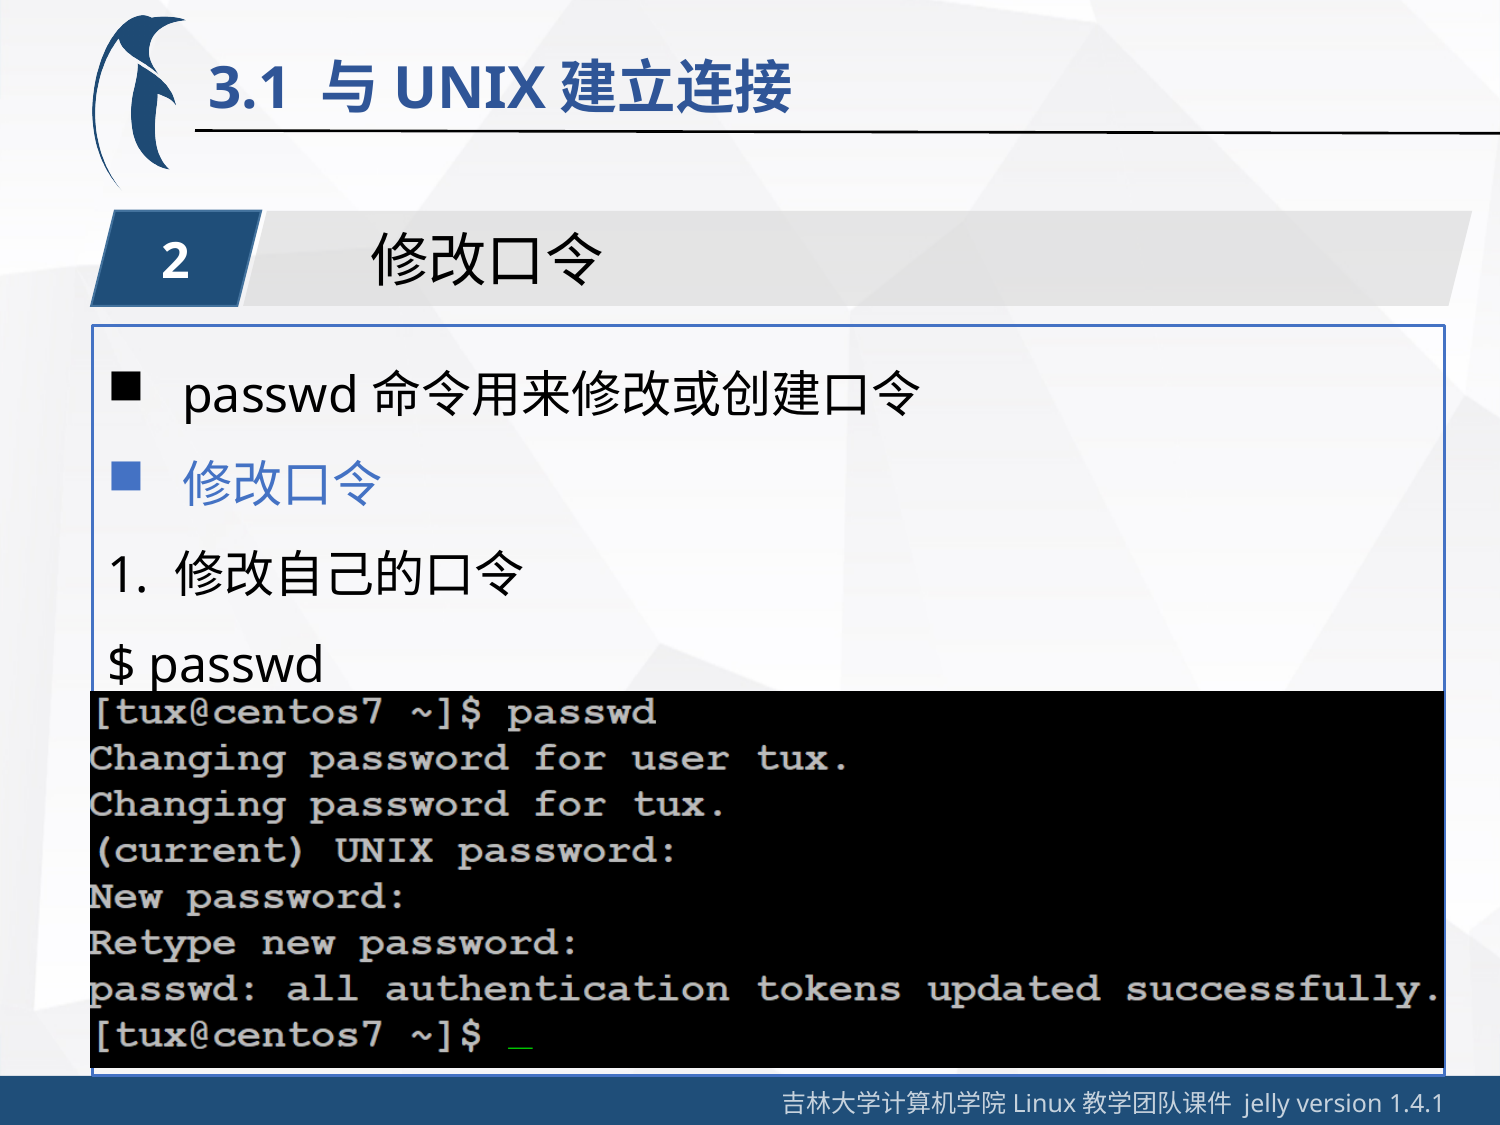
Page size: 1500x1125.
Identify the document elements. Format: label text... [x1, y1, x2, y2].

text_box 2 [89, 209, 263, 307]
text_box passwd命令用来修改或创建口令 修改口令 1. 修改自己的口令 $ passwd [92, 325, 1445, 1076]
picture [0, 0, 1500, 1075]
text_box 修改口令 [241, 209, 1474, 307]
text_box 3.1 与UNIX建立连接 [193, 42, 1026, 128]
